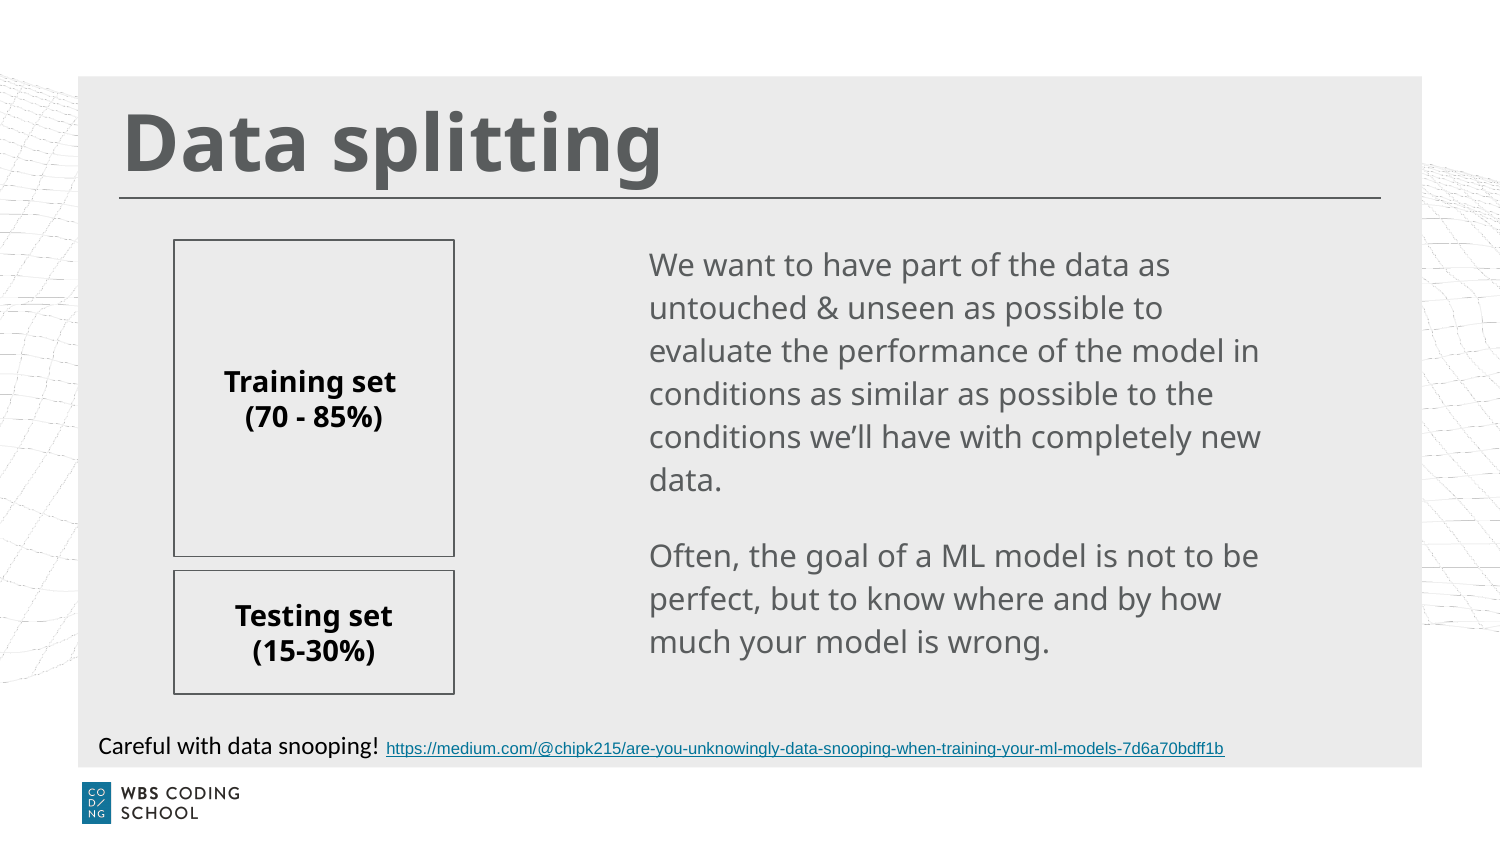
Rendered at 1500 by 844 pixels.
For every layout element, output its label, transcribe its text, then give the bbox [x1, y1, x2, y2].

text_box Testing set (15-30%) [173, 570, 455, 695]
list We want to have part of the data as untouched & unseen as possible to evaluate the performance of the model in conditions as similar as possible to the conditions we’ll have with completely new data. Often, the goal of a ML model is not to be perfect, but to know where and by how much your model is wrong. [633, 224, 1286, 695]
title Data splitting [106, 76, 1390, 171]
picture [0, 0, 1500, 844]
text_box Training set (70 - 85%) [173, 240, 455, 557]
text_box Careful with data snooping! https://medium.com/@chipk215/are-you-unknowingly-data-snooping-when-training-your-ml-models-7d6a70bdff1b [83, 714, 1300, 773]
